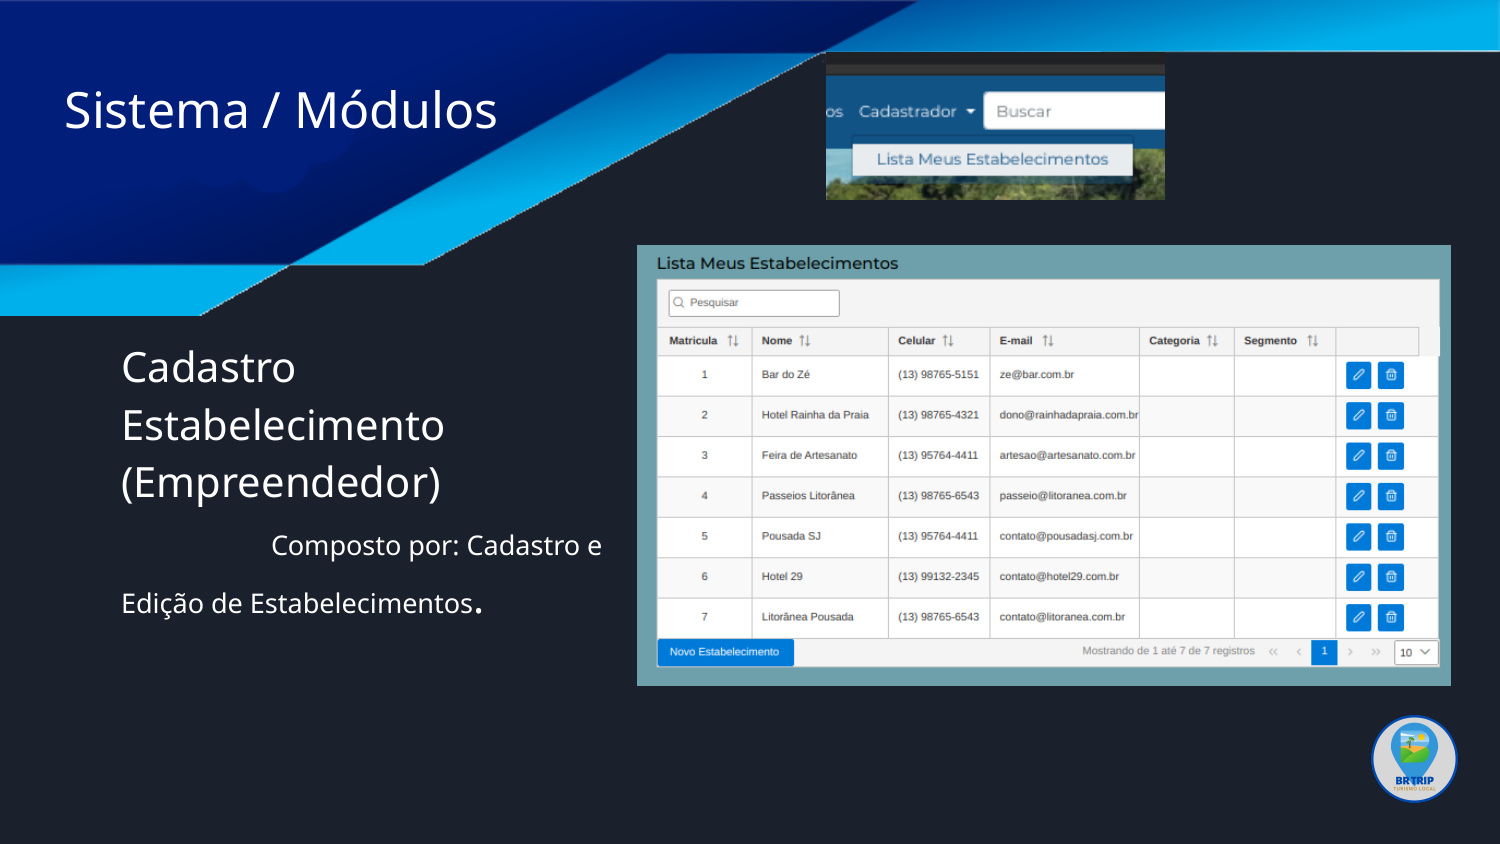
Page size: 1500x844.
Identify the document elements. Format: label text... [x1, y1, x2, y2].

picture [1369, 714, 1459, 804]
text_box Cadastro Estabelecimento (Empreendedor) Composto por: Cadastro e Edição de Estabelecimentos. [106, 324, 632, 502]
picture [0, 0, 1500, 686]
